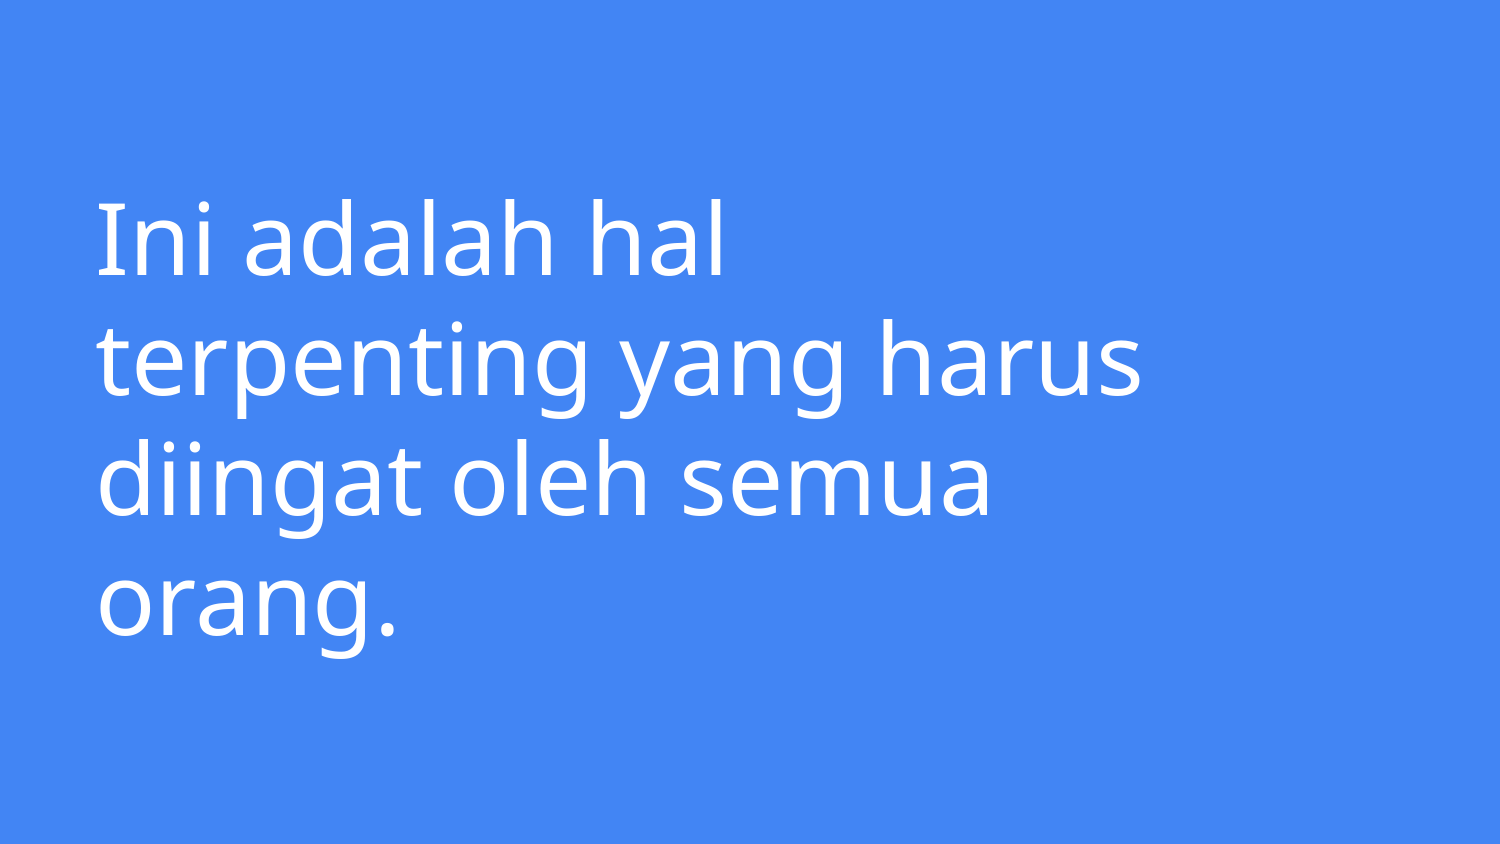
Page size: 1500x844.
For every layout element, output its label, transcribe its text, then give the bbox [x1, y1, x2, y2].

title Ini adalah hal terpenting yang harus diingat oleh semua orang. [80, 80, 1203, 752]
